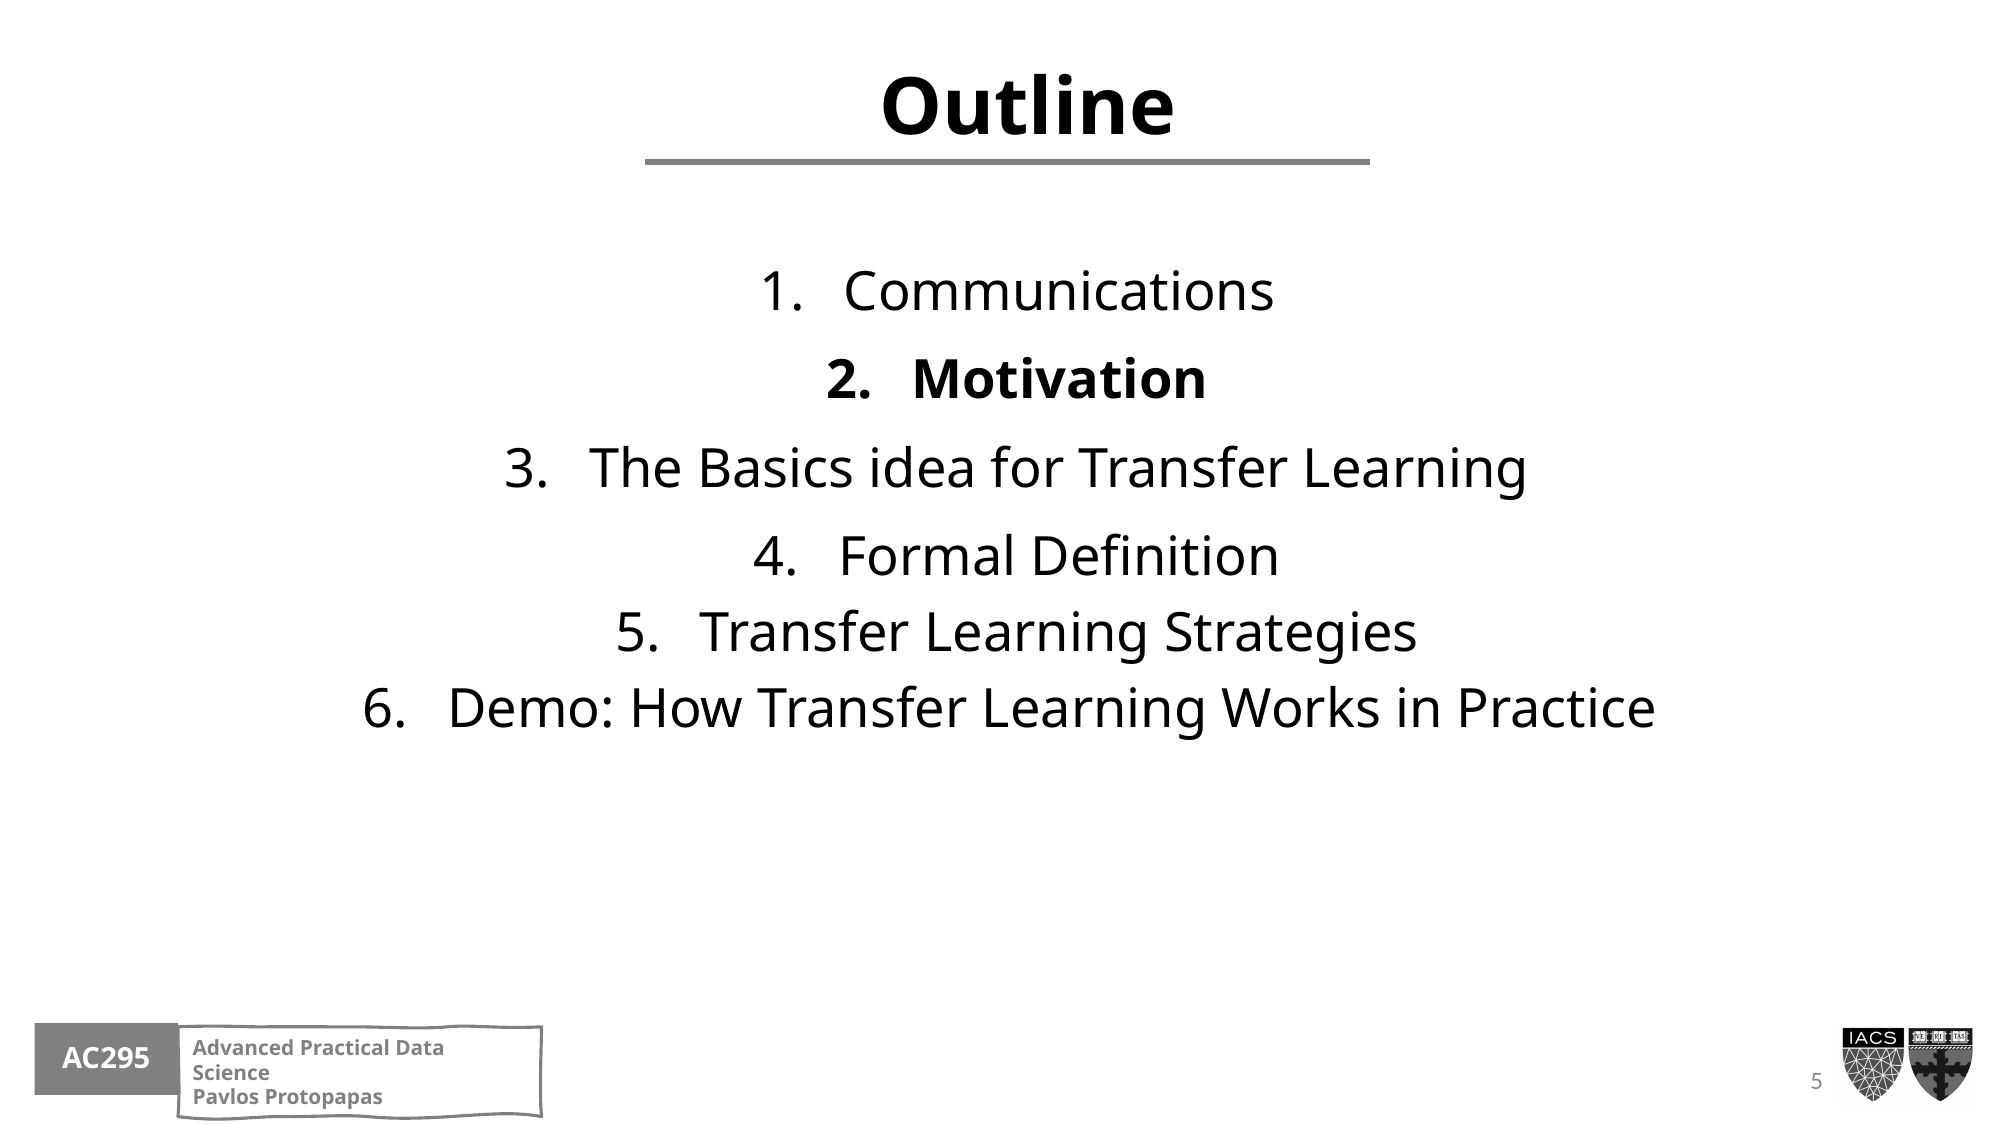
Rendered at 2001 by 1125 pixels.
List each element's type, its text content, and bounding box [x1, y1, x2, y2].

list Communications Motivation The Basics idea for Transfer Learning Formal Definition Transfer Learning Strategies Demo: How Transfer Learning Works in Practice [290, 248, 1745, 914]
picture [1838, 1023, 1977, 1107]
list Outline [167, 48, 1868, 160]
